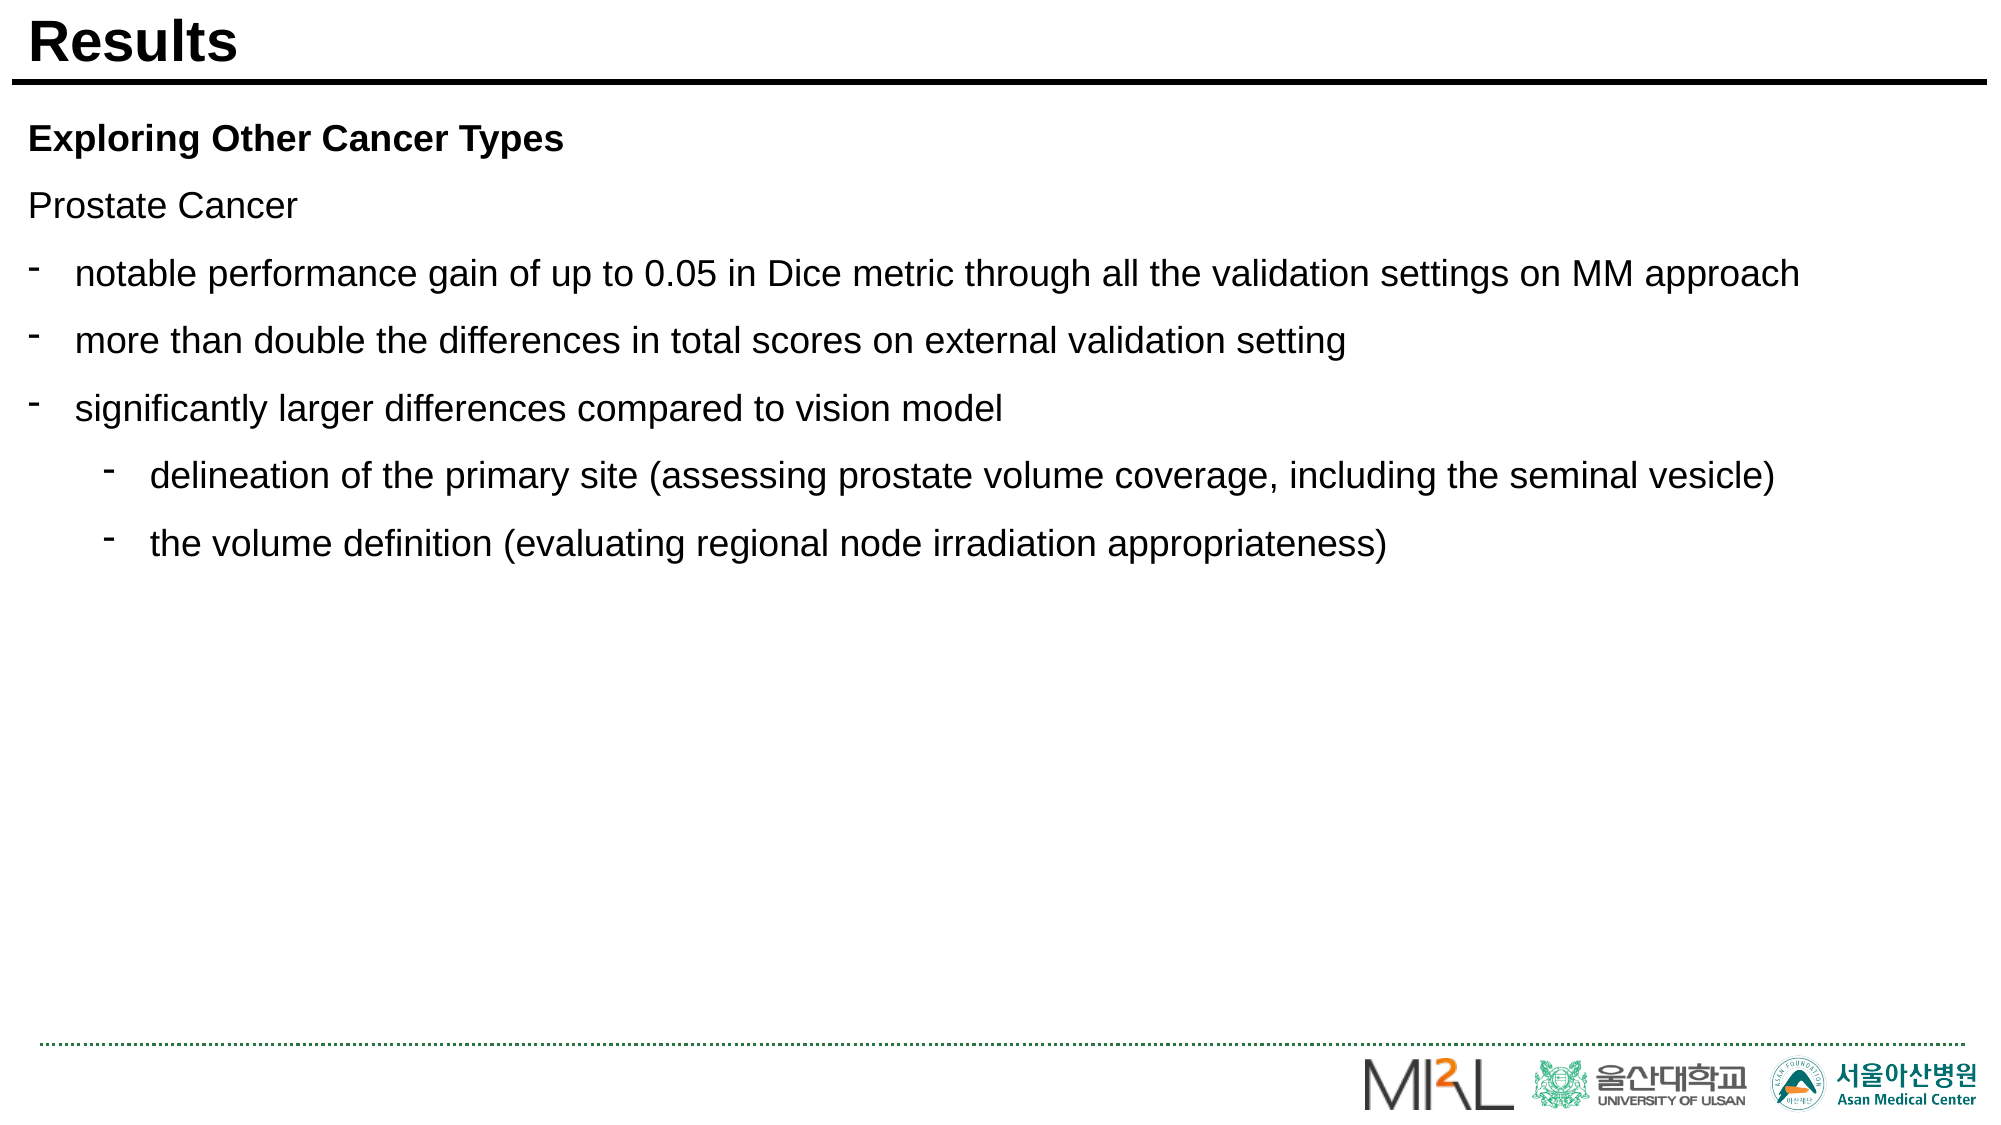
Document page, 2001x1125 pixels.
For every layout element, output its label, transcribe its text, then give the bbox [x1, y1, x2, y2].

text_box Exploring Other Cancer Types Prostate Cancer notable performance gain of up to 0.05 in Dice metric through all the validation settings on MM approach more than double the differences in total scores on external validation setting significantly larger differences compared to vision model delineation of the primary site (assessing prostate volume coverage, including the seminal vesicle) the volume definition (evaluating regional node irradiation appropriateness) [13, 84, 1985, 1045]
picture [1764, 1052, 1986, 1115]
text_box Results [13, 1, 1985, 84]
picture [1364, 1057, 1515, 1110]
picture [1528, 1057, 1749, 1110]
